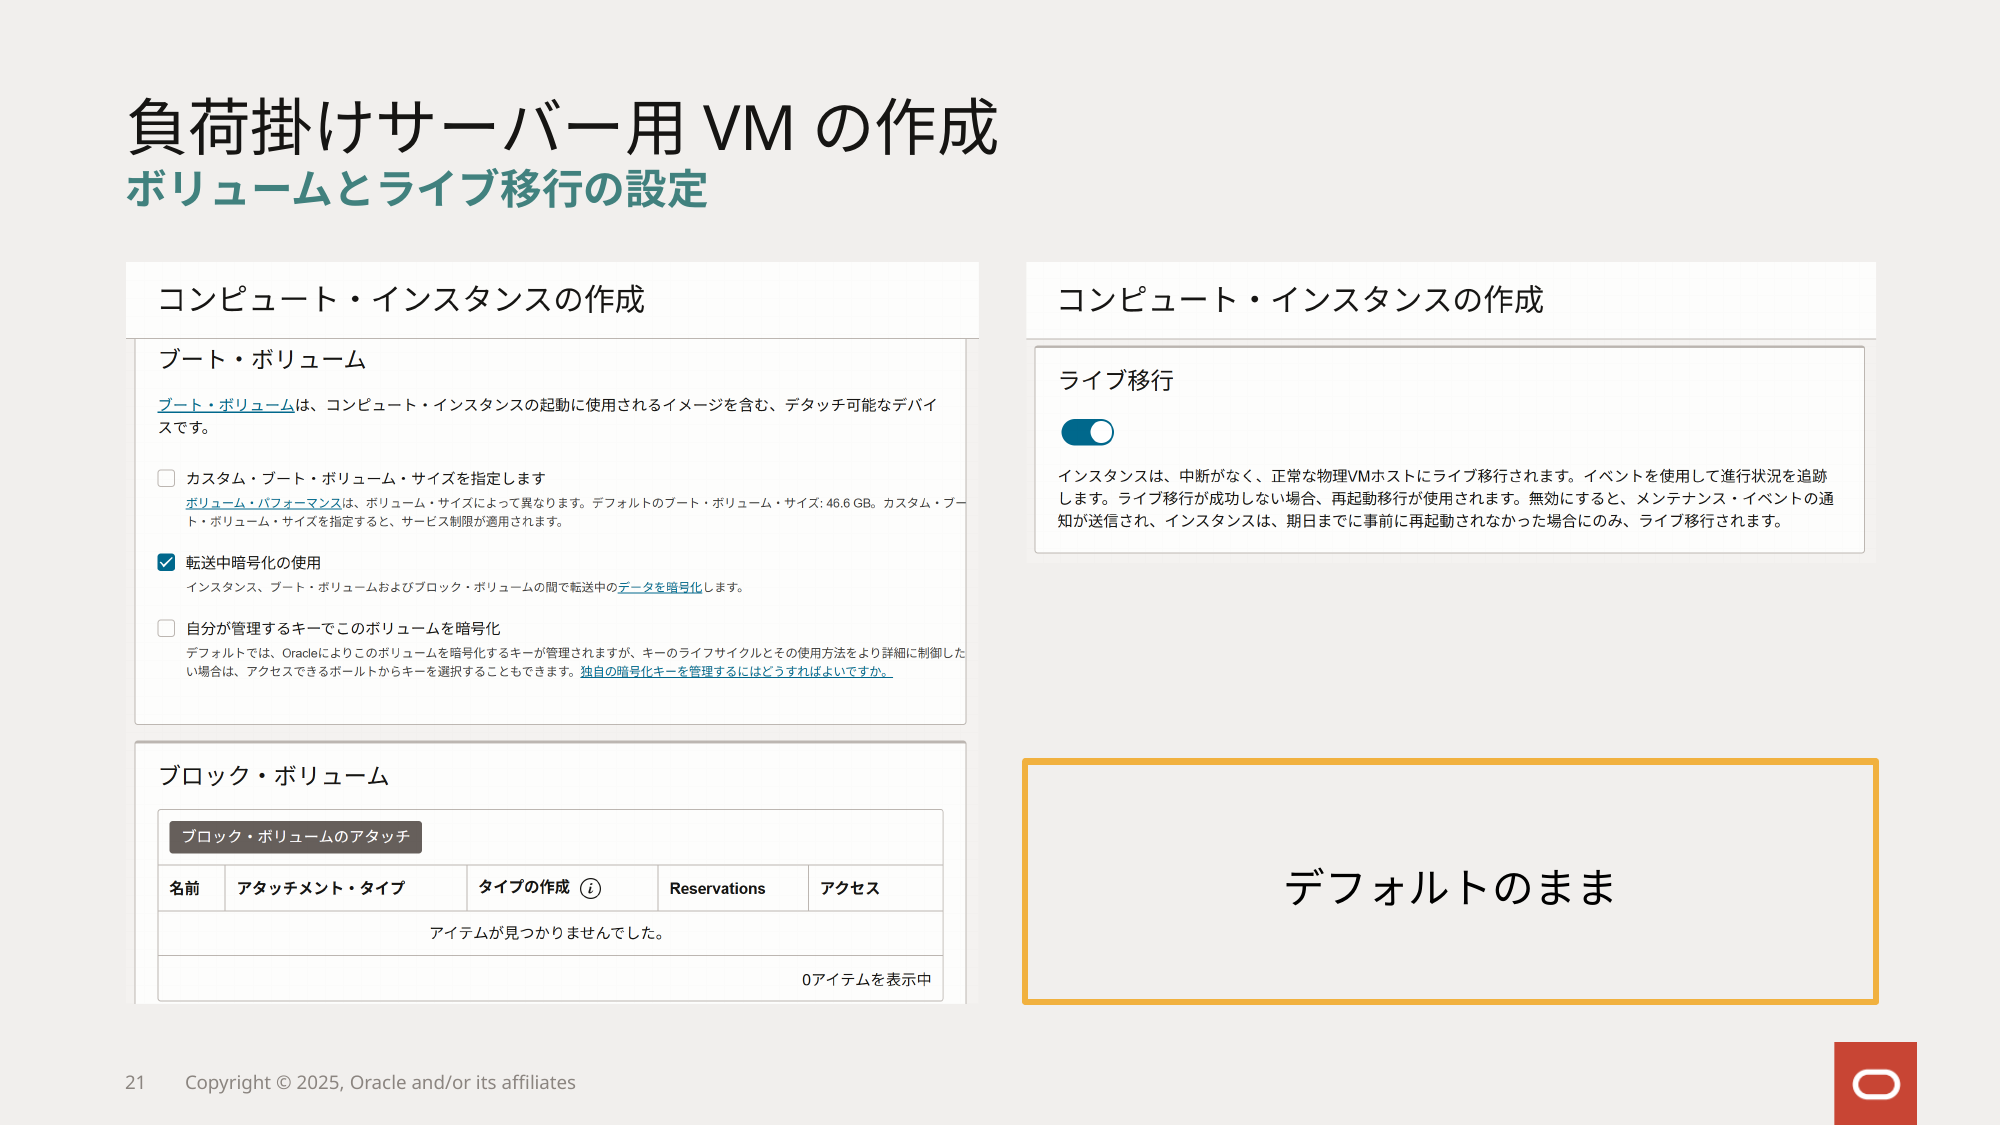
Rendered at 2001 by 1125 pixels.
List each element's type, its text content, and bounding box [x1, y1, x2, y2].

picture [1026, 262, 1877, 563]
list ボリュームとライブ移行の設定 [125, 166, 1877, 221]
footer Copyright © 2025, Oracle and/or its affiliates [185, 1053, 1128, 1114]
picture [126, 262, 979, 1004]
text_box デフォルトのまま [1025, 761, 1877, 1002]
slide_number 21 [125, 1053, 185, 1114]
title 負荷掛けサーバー用VMの作成 [126, 29, 1877, 165]
